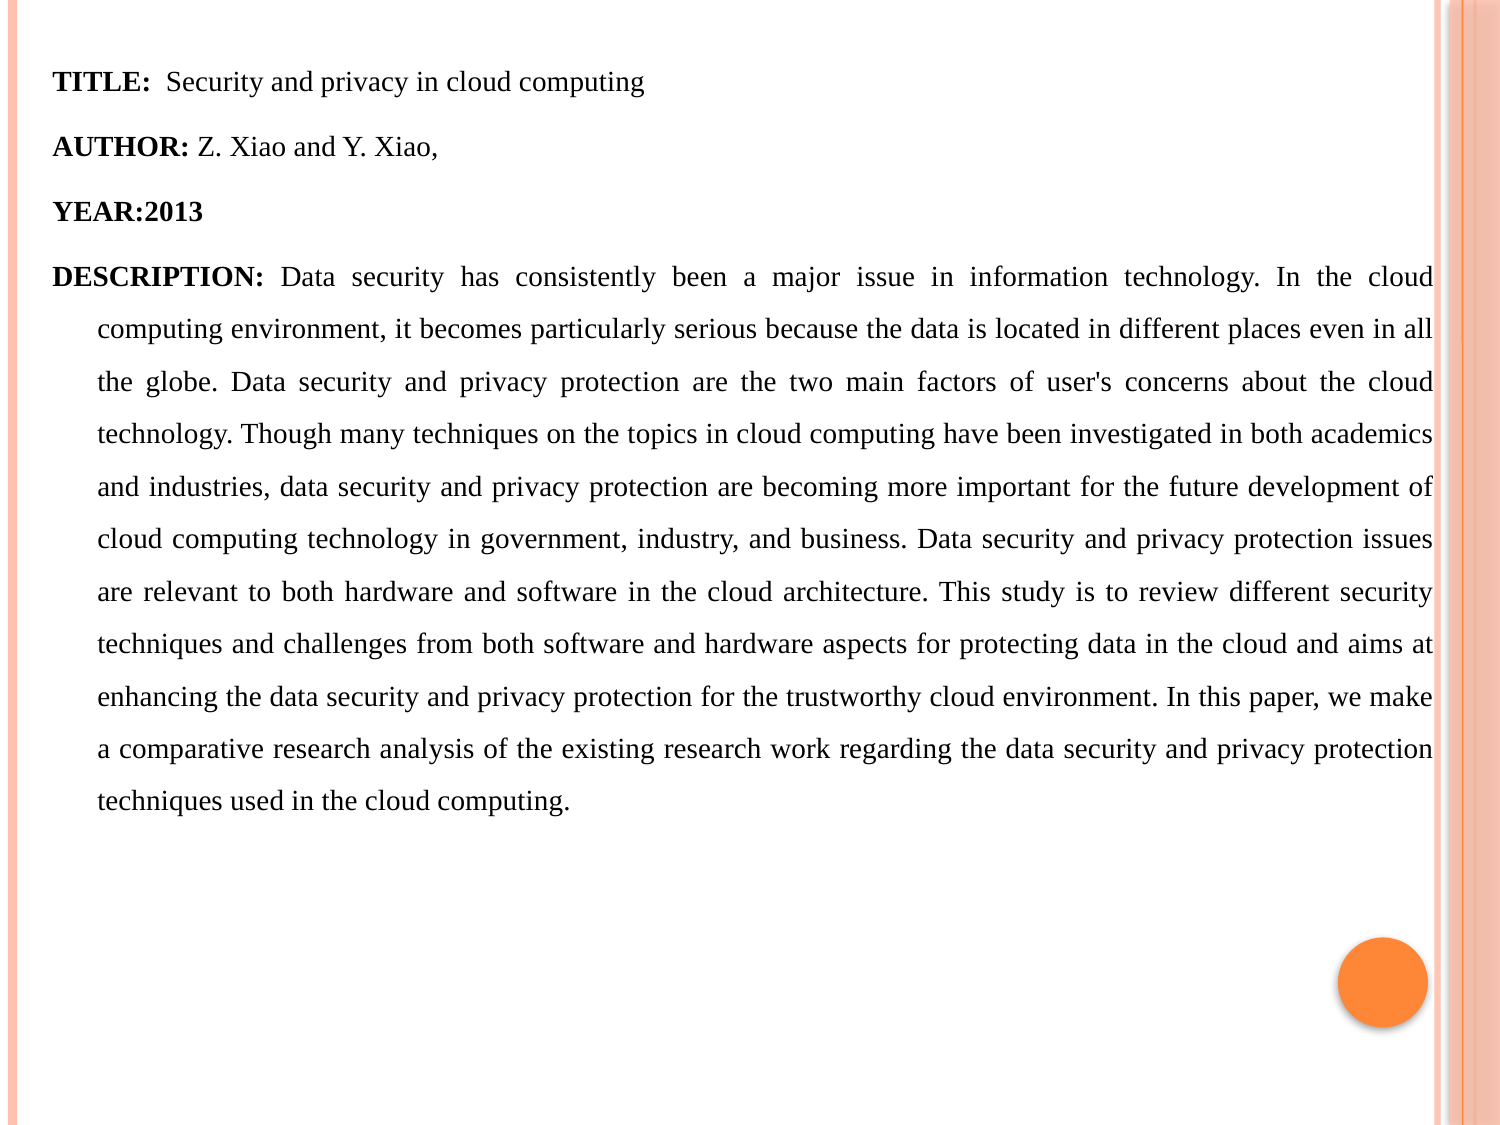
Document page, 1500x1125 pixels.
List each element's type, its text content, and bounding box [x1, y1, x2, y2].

list TITLE: Security and privacy in cloud computing AUTHOR: Z. Xiao and Y. Xiao, YEAR:2013 DESCRIPTION: Data security has consistently been a major issue in information technology. In the cloud computing environment, it becomes particularly serious because the data is located in different places even in all the globe. Data security and privacy protection are the two main factors of user's concerns about the cloud technology. Though many techniques on the topics in cloud computing have been investigated in both academics and industries, data security and privacy protection are becoming more important for the future development of cloud computing technology in government, industry, and business. Data security and privacy protection issues are relevant to both hardware and software in the cloud architecture. This study is to review different security techniques and challenges from both software and hardware aspects for protecting data in the cloud and aims at enhancing the data security and privacy protection for the trustworthy cloud environment. In this paper, we make a comparative research analysis of the existing research work regarding the data security and privacy protection techniques used in the cloud computing. [37, 37, 1450, 1062]
